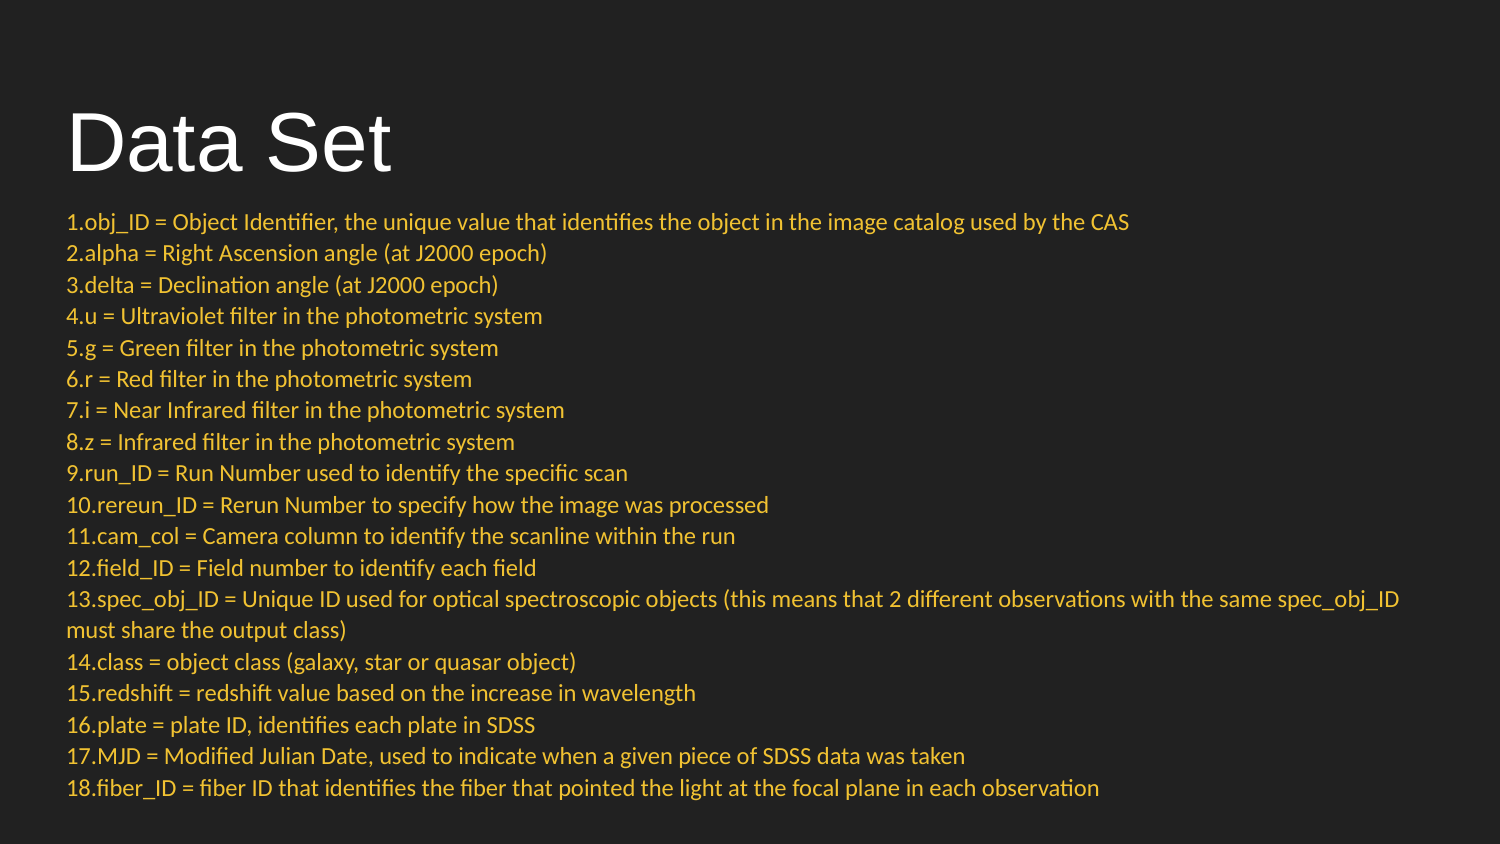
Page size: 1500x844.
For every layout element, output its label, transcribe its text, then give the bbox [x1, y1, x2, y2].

list 1.obj_ID = Object Identifier, the unique value that identifies the object in the image catalog used by the CAS 2.alpha = Right Ascension angle (at J2000 epoch) 3.delta = Declination angle (at J2000 epoch) 4.u = Ultraviolet filter in the photometric system 5.g = Green filter in the photometric system 6.r = Red filter in the photometric system 7.i = Near Infrared filter in the photometric system 8.z = Infrared filter in the photometric system 9.run_ID = Run Number used to identify the specific scan 10.rereun_ID = Rerun Number to specify how the image was processed 11.cam_col = Camera column to identify the scanline within the run 12.field_ID = Field number to identify each field 13.spec_obj_ID = Unique ID used for optical spectroscopic objects (this means that 2 different observations with the same spec_obj_ID must share the output class) 14.class = object class (galaxy, star or quasar object) 15.redshift = redshift value based on the increase in wavelength 16.plate = plate ID, identifies each plate in SDSS 17.MJD = Modified Julian Date, used to indicate when a given piece of SDSS data was taken 18.fiber_ID = fiber ID that identifies the fiber that pointed the light at the focal plane in each observation [51, 189, 1449, 750]
title Data Set [51, 72, 1449, 167]
